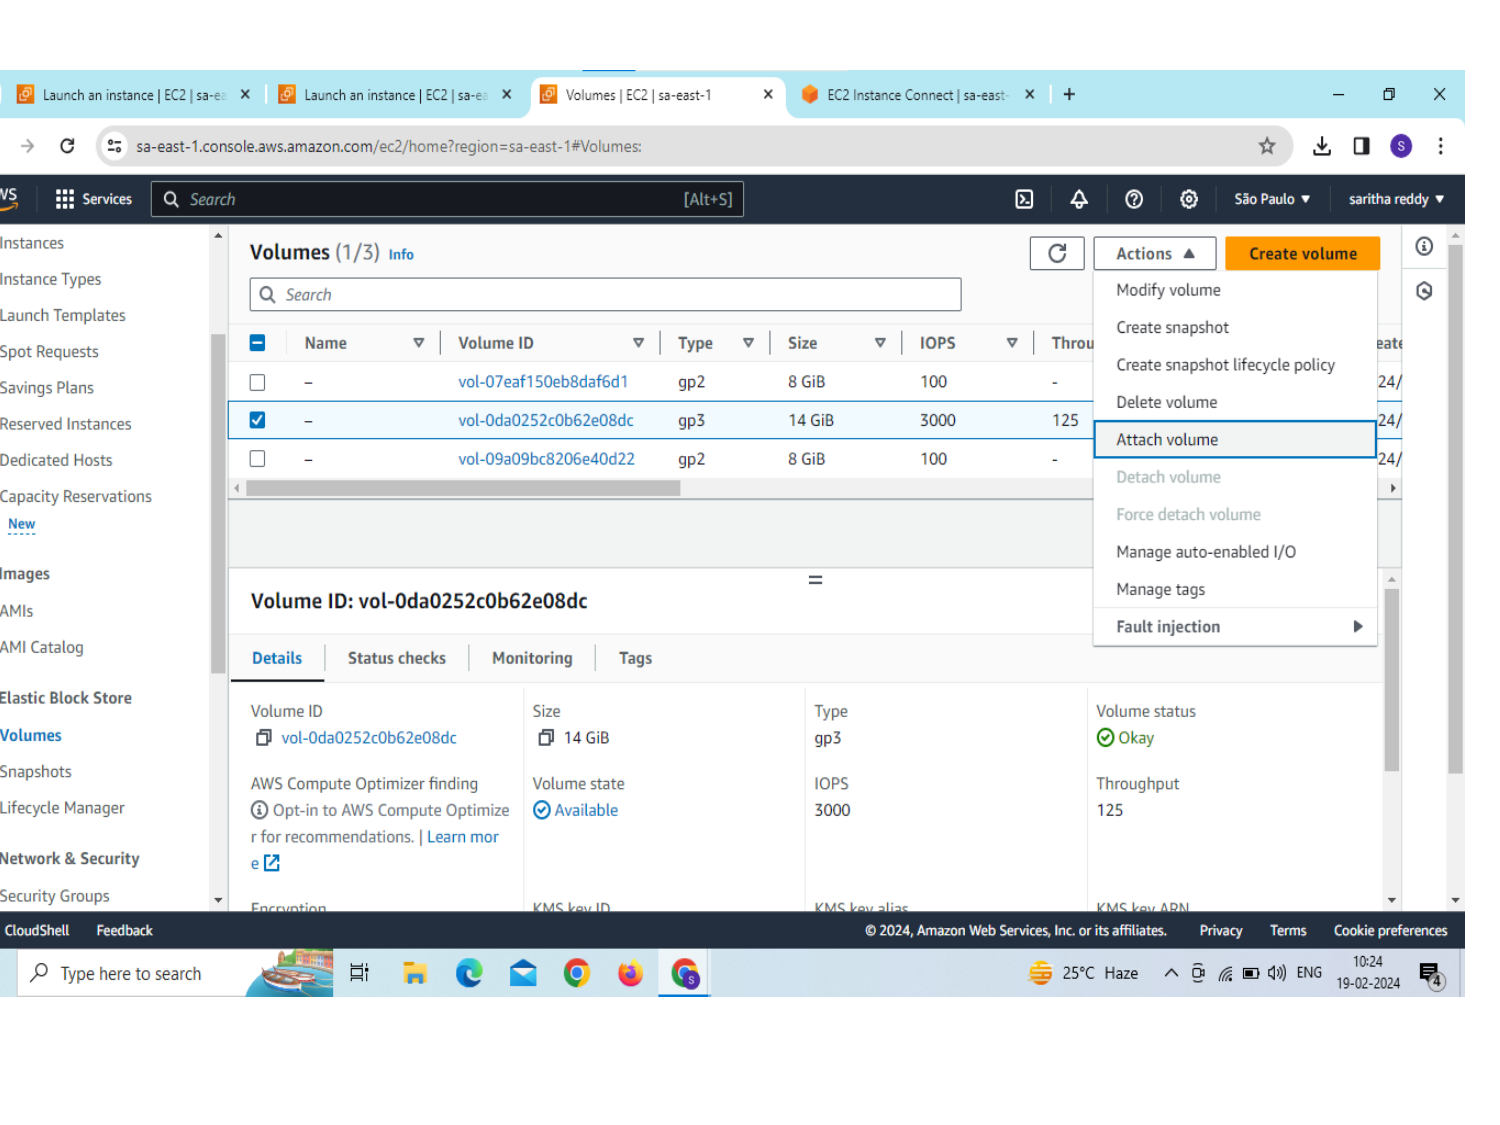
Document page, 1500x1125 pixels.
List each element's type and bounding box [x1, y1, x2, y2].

list [0, 70, 1466, 997]
